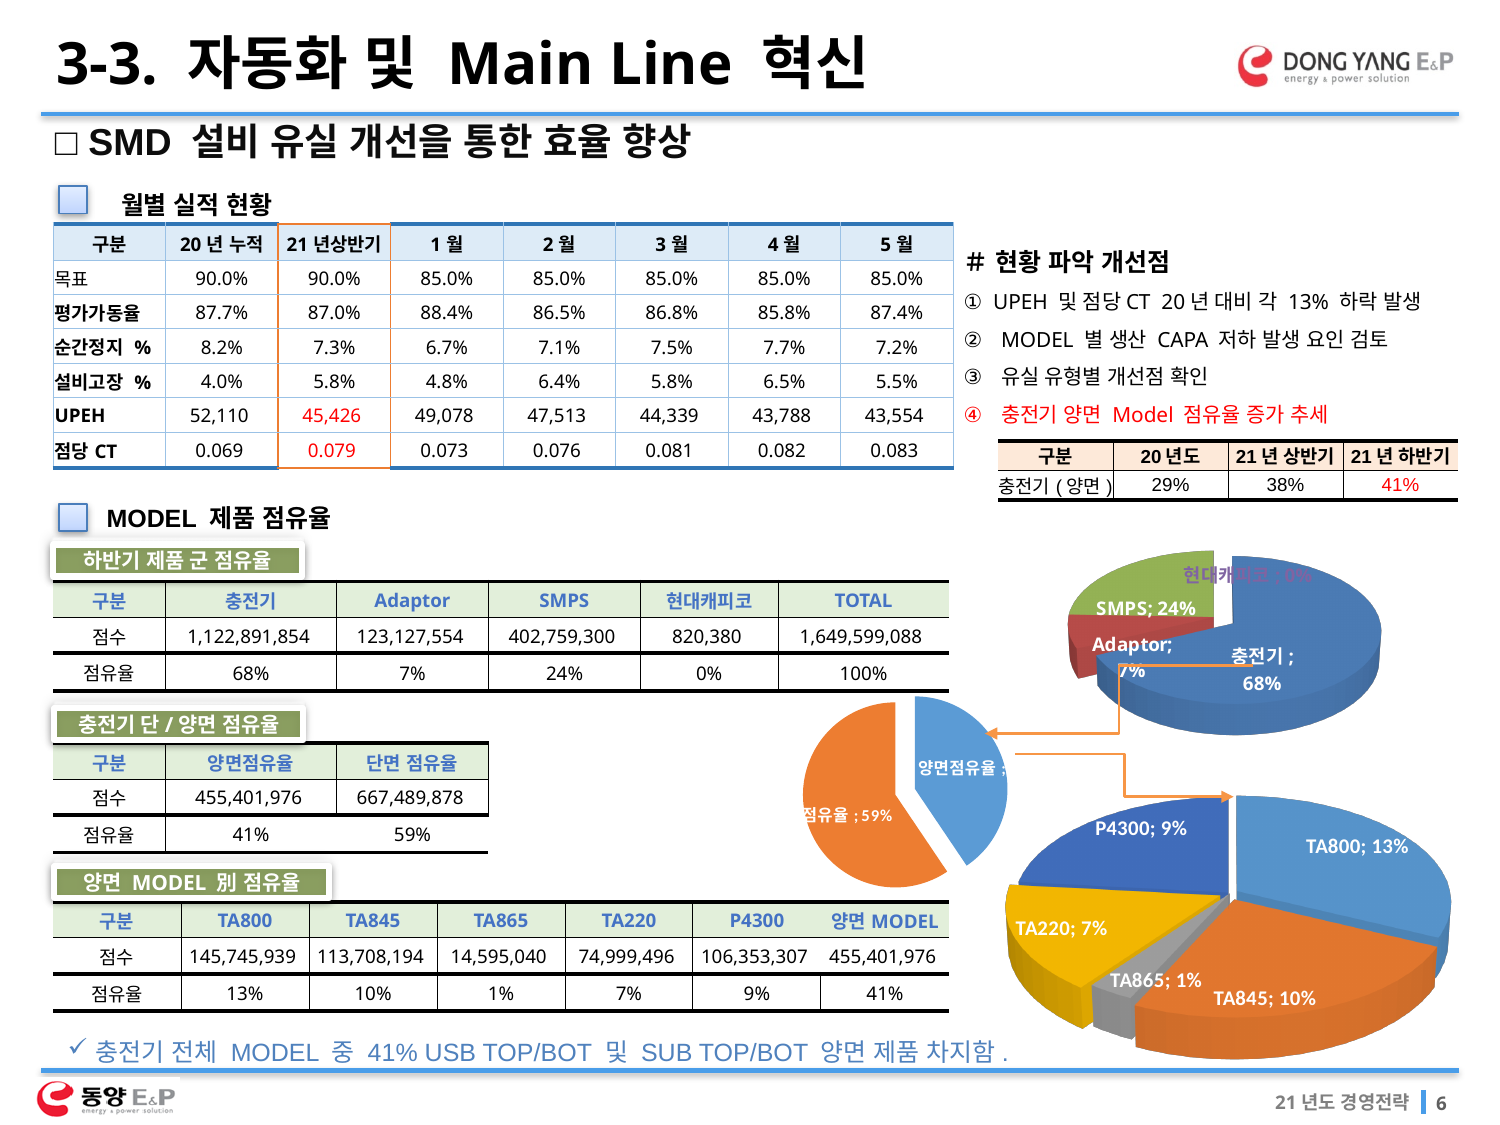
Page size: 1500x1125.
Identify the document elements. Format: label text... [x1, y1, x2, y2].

table_cell 0.083 [841, 433, 953, 466]
table_header 21년 하반기 [1344, 443, 1458, 470]
text_box 3-3. 자동화 및 Main Line 혁신 [41, 19, 1152, 105]
table_cell 6.4% [504, 364, 615, 397]
table_cell 순간정지 % [54, 329, 165, 363]
table_cell 1% [438, 976, 565, 998]
text_box 충전기 전체 MODEL 중 41% USB TOP/BOT 및 SUB TOP/BOT 양면 제품 차지함. [53, 998, 961, 1074]
table_header 양면점유율 [166, 745, 336, 779]
table_cell 49,078 [391, 398, 503, 432]
table_cell 7.2% [841, 329, 948, 363]
table_cell 0.073 [391, 433, 503, 466]
table_header TA220 [566, 904, 614, 937]
table_cell 41% [166, 817, 336, 851]
table_cell 점수 [53, 618, 165, 651]
table_header 3월 [616, 226, 728, 260]
table_cell 85.8% [729, 295, 840, 328]
table_cell 123,127,554 [337, 618, 488, 651]
table_cell 10% [310, 976, 437, 998]
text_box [58, 181, 296, 221]
text_box ＃ 현황 파악 개선점 ① UPEH 및 점당CT 20년 대비 각 13% 하락 발생 MODEL 별 생산 CAPA 저하 발생 요인 검토 유실 유형별 개선점 확인 충전기 양면 Model 점유율 증가 추세 [948, 224, 1458, 434]
table_cell 점수 [53, 938, 181, 972]
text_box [1014, 753, 1234, 797]
table_cell 14,595,040 [438, 938, 565, 972]
table_cell 5.5% [841, 364, 948, 397]
table_header 구분 [53, 908, 181, 937]
table_cell 설비고장 % [54, 364, 165, 397]
table_cell 점수 [53, 780, 165, 813]
table_cell 455,401,976 [166, 780, 336, 813]
table_cell 41% [821, 976, 949, 998]
table_header 21년 상반기 [1229, 443, 1343, 470]
table_header 구분 [54, 226, 165, 260]
table_cell 52,110 [166, 398, 277, 432]
table_cell 87.0% [279, 295, 390, 328]
table_header TA845 [310, 904, 437, 937]
table_cell 6.7% [391, 329, 503, 363]
table_cell 106,353,307 [693, 954, 821, 972]
table_cell 43,554 [841, 398, 948, 432]
table_header 단면 점유율 [337, 745, 488, 779]
table_cell 455,401,976 [821, 954, 949, 972]
chart [619, 475, 1494, 1087]
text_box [58, 494, 352, 541]
table_header 20년 누적 [166, 228, 277, 260]
table_cell 44,339 [616, 398, 728, 432]
table_header 4월 [729, 226, 840, 260]
table_cell 0.076 [504, 433, 615, 466]
table_header 20년도 [1114, 443, 1228, 470]
table_cell 87.7% [166, 295, 277, 328]
table_cell 87.4% [841, 295, 948, 328]
table_header TA865 [438, 904, 565, 937]
table_cell 45,426 [279, 398, 390, 432]
table_cell 6.5% [729, 364, 840, 397]
table_cell 113,708,194 [310, 938, 437, 972]
table_cell 7.3% [279, 329, 390, 363]
table_cell 점유율 [53, 655, 165, 689]
table_cell 85.0% [729, 261, 840, 294]
table_header 구분 [998, 443, 1113, 470]
table_header 21년상반기 [279, 225, 390, 260]
table_cell 68% [166, 655, 336, 689]
table_cell 88.4% [391, 295, 503, 328]
table_cell 0.081 [616, 433, 728, 466]
table_cell 7% [337, 655, 488, 689]
table_cell 0.069 [166, 433, 277, 466]
table_header TA800 [182, 909, 309, 937]
table_cell 90.0% [166, 261, 277, 294]
table_cell 47,513 [504, 398, 615, 432]
table_cell 7% [566, 976, 692, 998]
table_cell 8.2% [166, 329, 277, 363]
table_cell 4.8% [391, 364, 503, 397]
table_cell 667,489,878 [337, 780, 488, 813]
table_cell 평가가동율 [54, 295, 165, 328]
table_header 구분 [53, 751, 165, 779]
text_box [984, 665, 1254, 734]
table_cell 목표 [54, 261, 165, 294]
table_cell 13% [182, 976, 309, 998]
table_cell 4.0% [166, 364, 277, 397]
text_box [54, 860, 330, 899]
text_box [52, 538, 303, 577]
table_cell 0.082 [729, 433, 840, 466]
table_cell 1,122,891,854 [166, 618, 336, 651]
picture [35, 1077, 180, 1119]
table_cell 5.8% [616, 364, 728, 397]
picture [1234, 42, 1457, 90]
table_cell 0.079 [279, 433, 390, 467]
table_cell 402,759,300 [489, 618, 640, 651]
table_cell 90.0% [279, 261, 390, 294]
table_header Adaptor [337, 583, 488, 617]
table_header 1월 [391, 226, 503, 260]
table_cell 85.0% [841, 261, 948, 294]
table_cell 43,788 [729, 398, 840, 432]
table_cell 7.5% [616, 329, 728, 363]
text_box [53, 702, 304, 741]
table_cell 24% [489, 655, 614, 689]
table_cell 5.8% [279, 364, 390, 397]
table_cell UPEH [54, 398, 165, 432]
table_header 현대캐피코 [641, 583, 778, 617]
text_box □ SMD 설비 유실 개선을 통한 효율 향상 [39, 113, 1068, 174]
table_cell 9% [693, 976, 820, 998]
table_header 구분 [53, 587, 165, 617]
table_cell 86.8% [616, 295, 728, 328]
table_cell 85.0% [504, 261, 615, 294]
table_cell 점유율 [53, 817, 165, 851]
table_cell 74,999,496 [566, 938, 692, 972]
table_cell 7.7% [729, 329, 840, 363]
table_cell 85.0% [391, 261, 503, 294]
table_cell 59% [336, 817, 488, 851]
table_cell 점당CT [54, 433, 165, 466]
table_header 충전기 [166, 583, 336, 617]
table_cell 86.5% [504, 295, 615, 328]
table_header TOTAL [779, 583, 925, 617]
table_cell 점유율 [53, 976, 181, 998]
table_header 5월 [841, 226, 948, 260]
table_cell 7.1% [504, 329, 615, 363]
table_cell 145,745,939 [182, 938, 309, 972]
table_header SMPS [489, 583, 640, 617]
table_header 2월 [504, 226, 615, 260]
table_cell 85.0% [616, 261, 728, 294]
